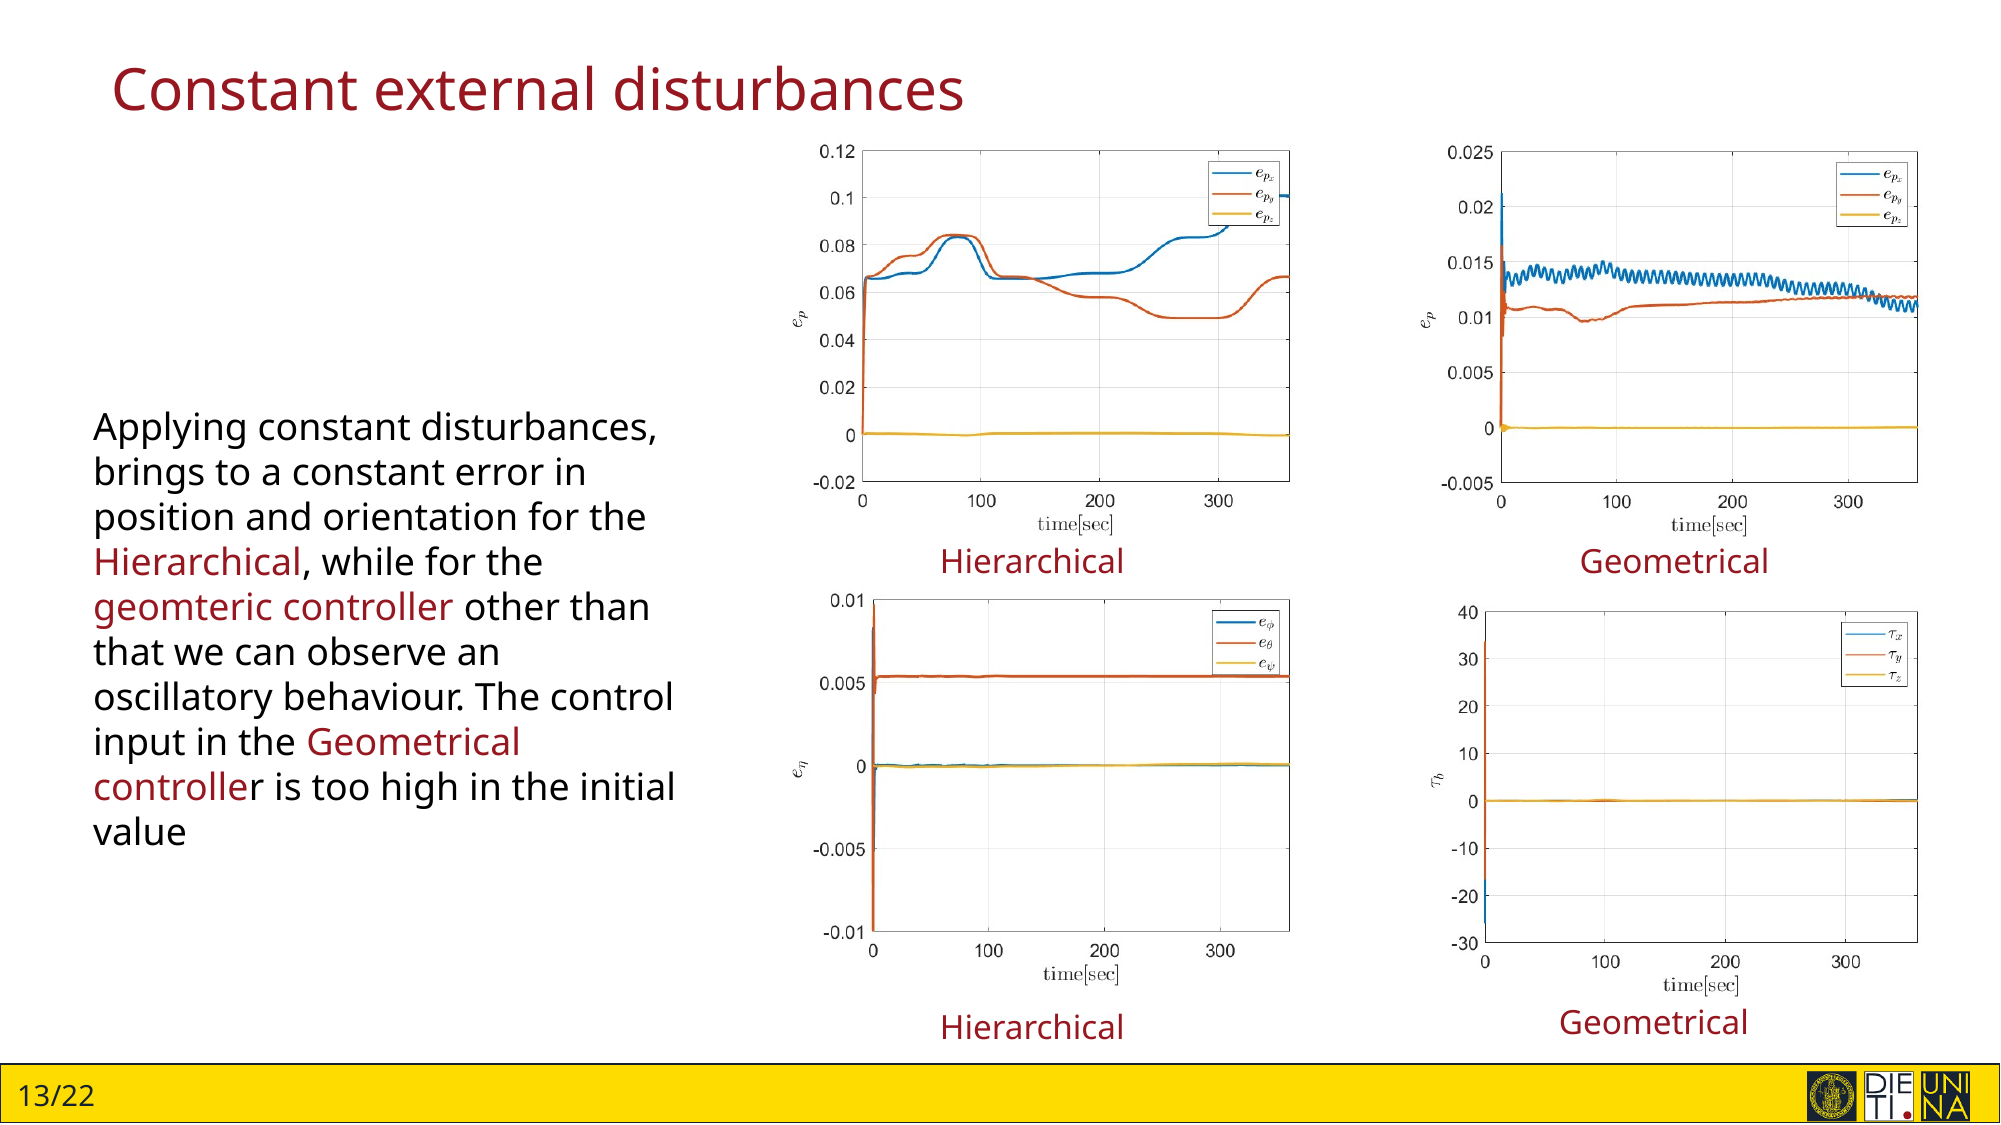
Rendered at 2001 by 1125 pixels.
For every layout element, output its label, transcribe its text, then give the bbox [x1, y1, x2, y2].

text_box [0, 1063, 2000, 1123]
text_box 13/22 [2, 1069, 1376, 1125]
picture [1806, 1069, 1970, 1123]
picture [1412, 580, 1970, 999]
text_box Constant external disturbances [96, 45, 1473, 175]
picture [784, 118, 1342, 537]
text_box Applying constant disturbances, brings to a constant error in position and orientation for the Hierarchical, while for the geomteric controller other than that we can observe an oscillatory behaviour. The control input in the Geometrical controller is too high in the initial value [78, 395, 702, 951]
picture [1412, 120, 1970, 539]
picture [784, 568, 1342, 987]
